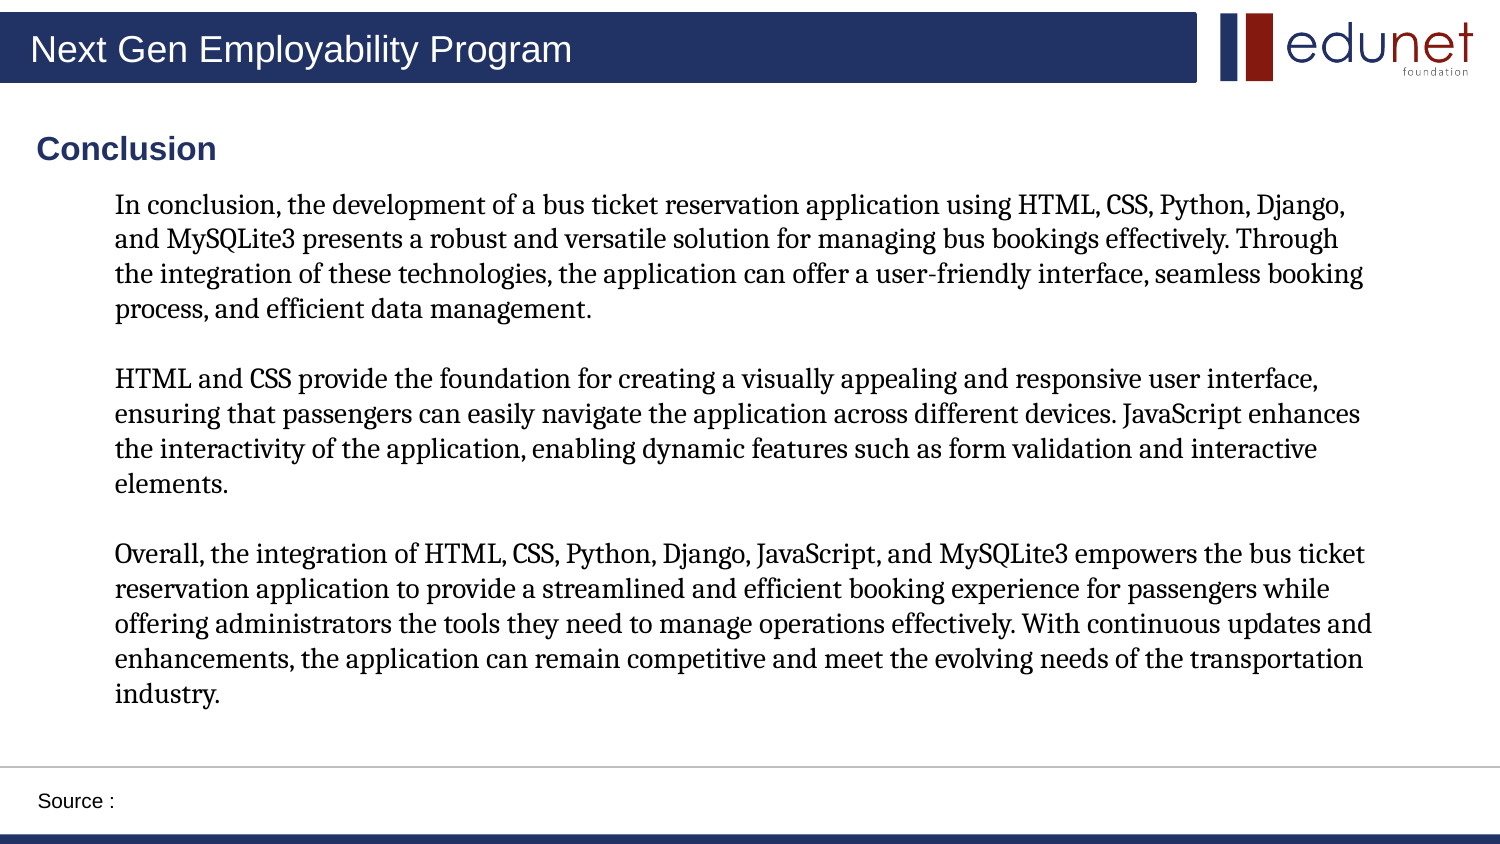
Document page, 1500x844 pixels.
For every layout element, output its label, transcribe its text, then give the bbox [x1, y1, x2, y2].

picture [1279, 14, 1482, 83]
title Conclusion [21, 111, 504, 165]
text_box In conclusion, the development of a bus ticket reservation application using HTML, CSS, Python, Django, and MySQLite3 presents a robust and versatile solution for managing bus bookings effectively. Through the integration of these technologies, the application can offer a user-friendly interface, seamless booking process, and efficient data management. HTML and CSS provide the foundation for creating a visually appealing and responsive user interface, ensuring that passengers can easily navigate the application across different devices. JavaScript enhances the interactivity of the application, enabling dynamic features such as form validation and interactive elements. Overall, the integration of HTML, CSS, Python, Django, JavaScript, and MySQLite3 empowers the bus ticket reservation application to provide a streamlined and efficient booking experience for passengers while offering administrators the tools they need to manage operations effectively. With continuous updates and enhancements, the application can remain competitive and meet the evolving needs of the transportation industry. [99, 177, 1394, 752]
text_box Source : [22, 776, 139, 826]
